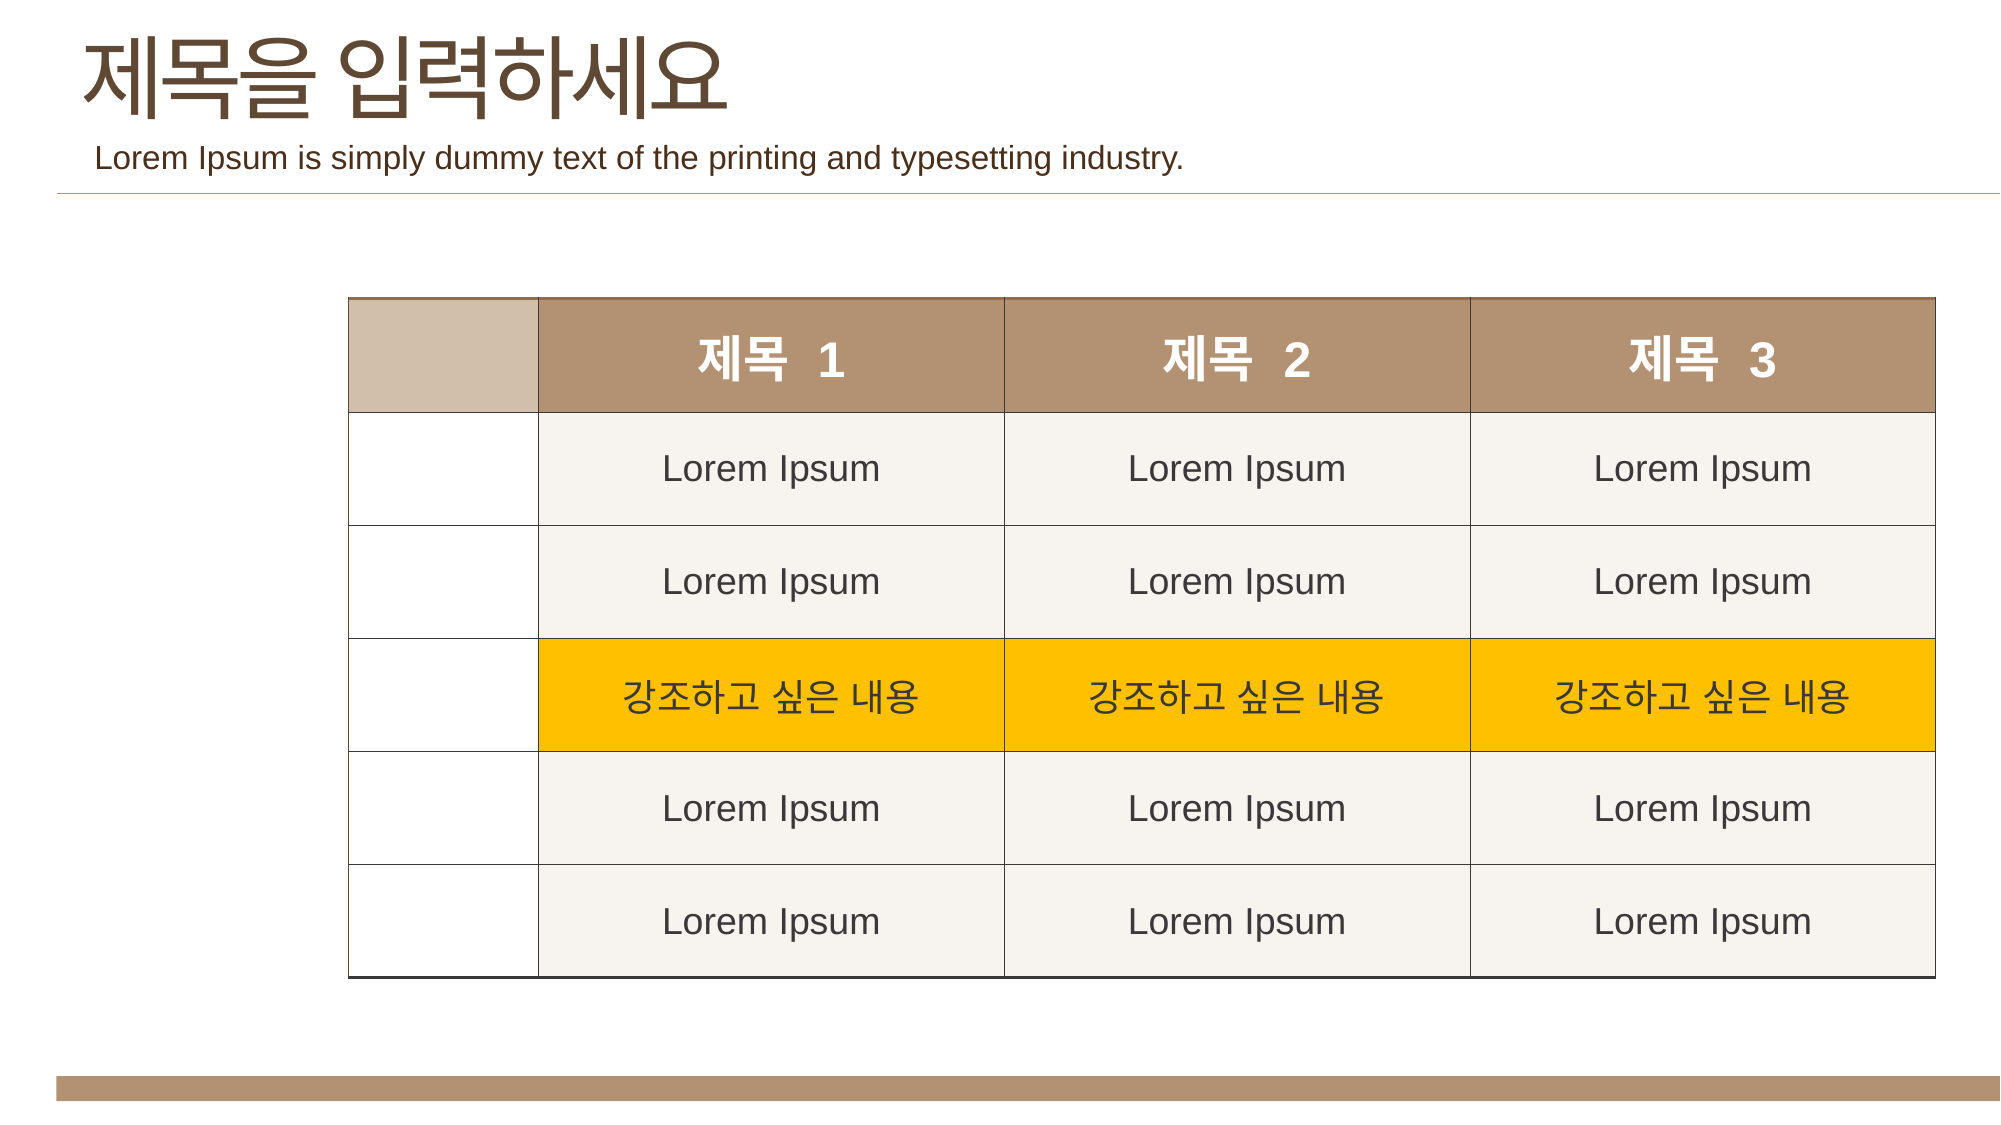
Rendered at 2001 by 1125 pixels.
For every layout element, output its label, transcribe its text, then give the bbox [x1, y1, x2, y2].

table_header 제목 3 [1471, 300, 1935, 412]
table_cell Lorem Ipsum [1005, 865, 1470, 976]
table_cell Lorem Ipsum [1005, 526, 1470, 638]
table_cell Lorem Ipsum [539, 865, 1004, 976]
table_cell Lorem Ipsum [1005, 413, 1470, 525]
text_box [55, 1075, 2000, 1102]
table_cell [349, 639, 538, 751]
table_cell [349, 413, 538, 525]
table_cell 강조하고 싶은 내용 [1471, 639, 1935, 751]
table_cell Lorem Ipsum [1471, 413, 1935, 525]
table_cell Lorem Ipsum [1471, 865, 1935, 976]
table_header 제목 1 [539, 300, 1004, 412]
table_cell Lorem Ipsum [1471, 526, 1935, 638]
table_header 제목 2 [1005, 300, 1470, 412]
table_cell Lorem Ipsum [1471, 752, 1935, 864]
table_cell [349, 752, 538, 864]
table_cell [349, 865, 538, 976]
table_cell Lorem Ipsum [539, 526, 1004, 638]
table_cell Lorem Ipsum [539, 752, 1004, 864]
table_cell Lorem Ipsum [539, 413, 1004, 525]
table_cell Lorem Ipsum [1005, 752, 1470, 864]
table_cell 강조하고 싶은 내용 [1005, 639, 1470, 751]
table_cell 강조하고 싶은 내용 [539, 639, 1004, 751]
table_header [349, 300, 538, 412]
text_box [69, 13, 1208, 185]
table_cell [349, 526, 538, 638]
